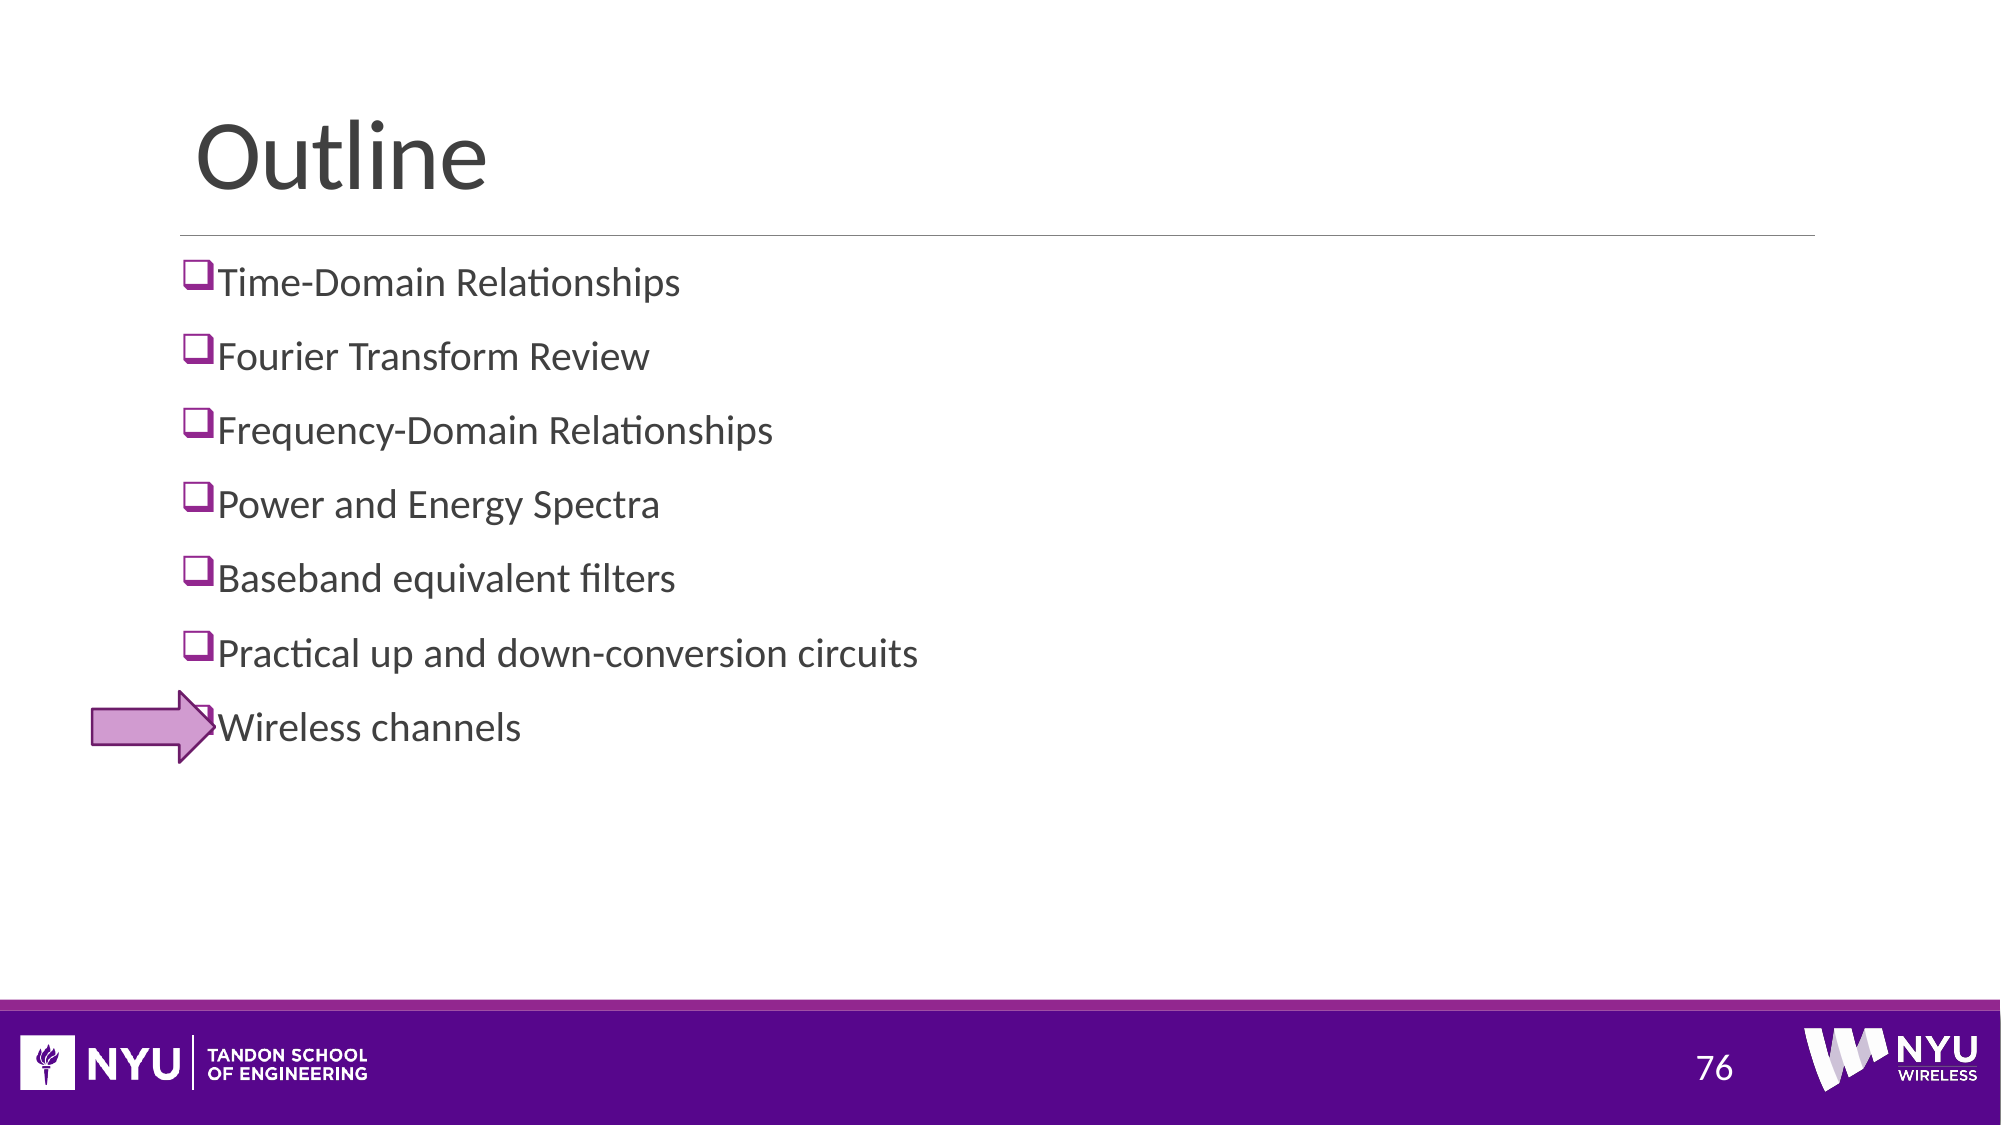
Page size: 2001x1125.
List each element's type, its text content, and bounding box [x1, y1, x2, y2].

text_box [90, 689, 216, 764]
title Outline [180, 47, 1830, 218]
slide_number 76 [1533, 1035, 1749, 1096]
list Time-Domain Relationships Fourier Transform Review Frequency-Domain Relationships Power and Energy Spectra Baseband equivalent filters Practical up and down-conversion circuits Wireless channels [180, 252, 1830, 963]
